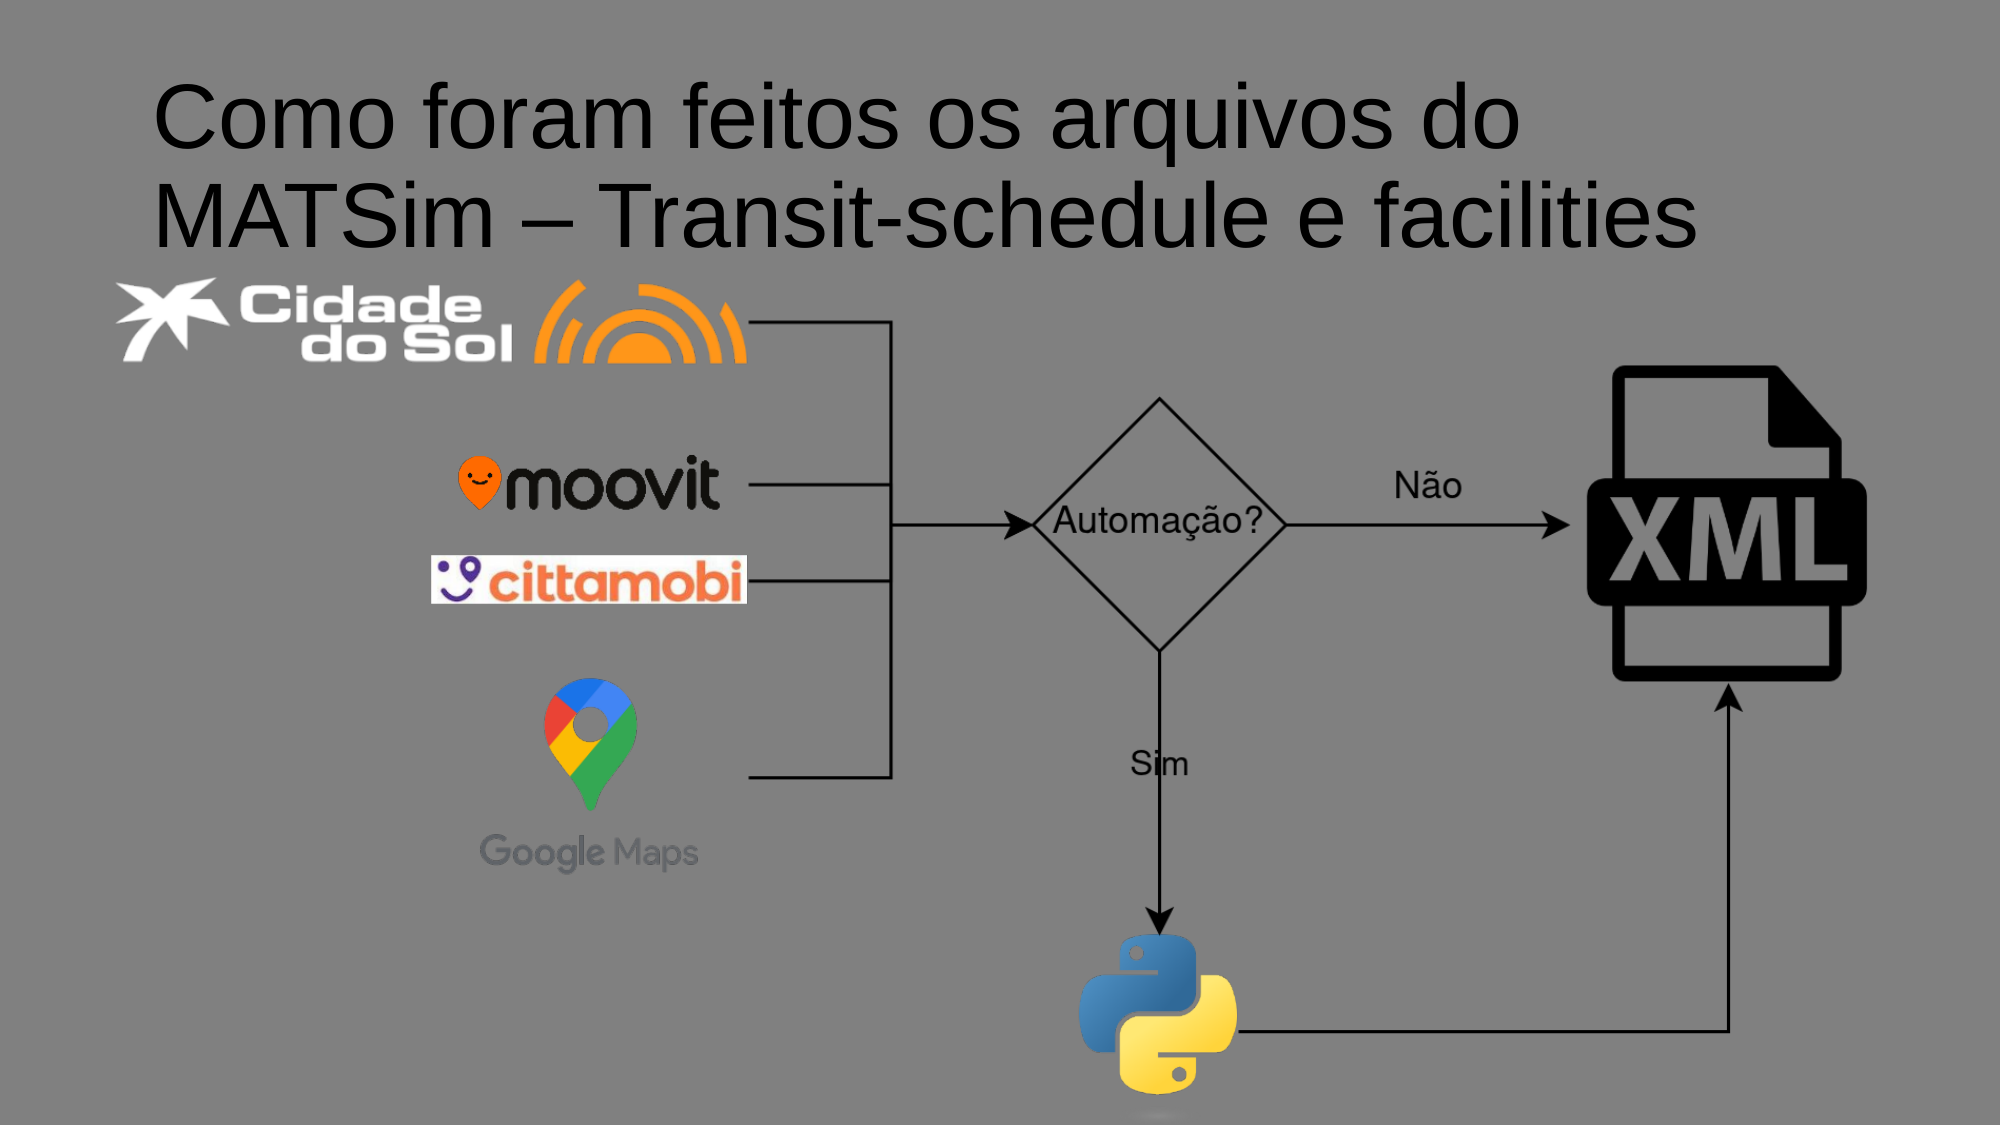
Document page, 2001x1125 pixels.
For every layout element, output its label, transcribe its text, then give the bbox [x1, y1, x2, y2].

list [115, 277, 1885, 1125]
title Como foram feitos os arquivos do MATSim – Transit-schedule e facilities [137, 59, 1863, 276]
